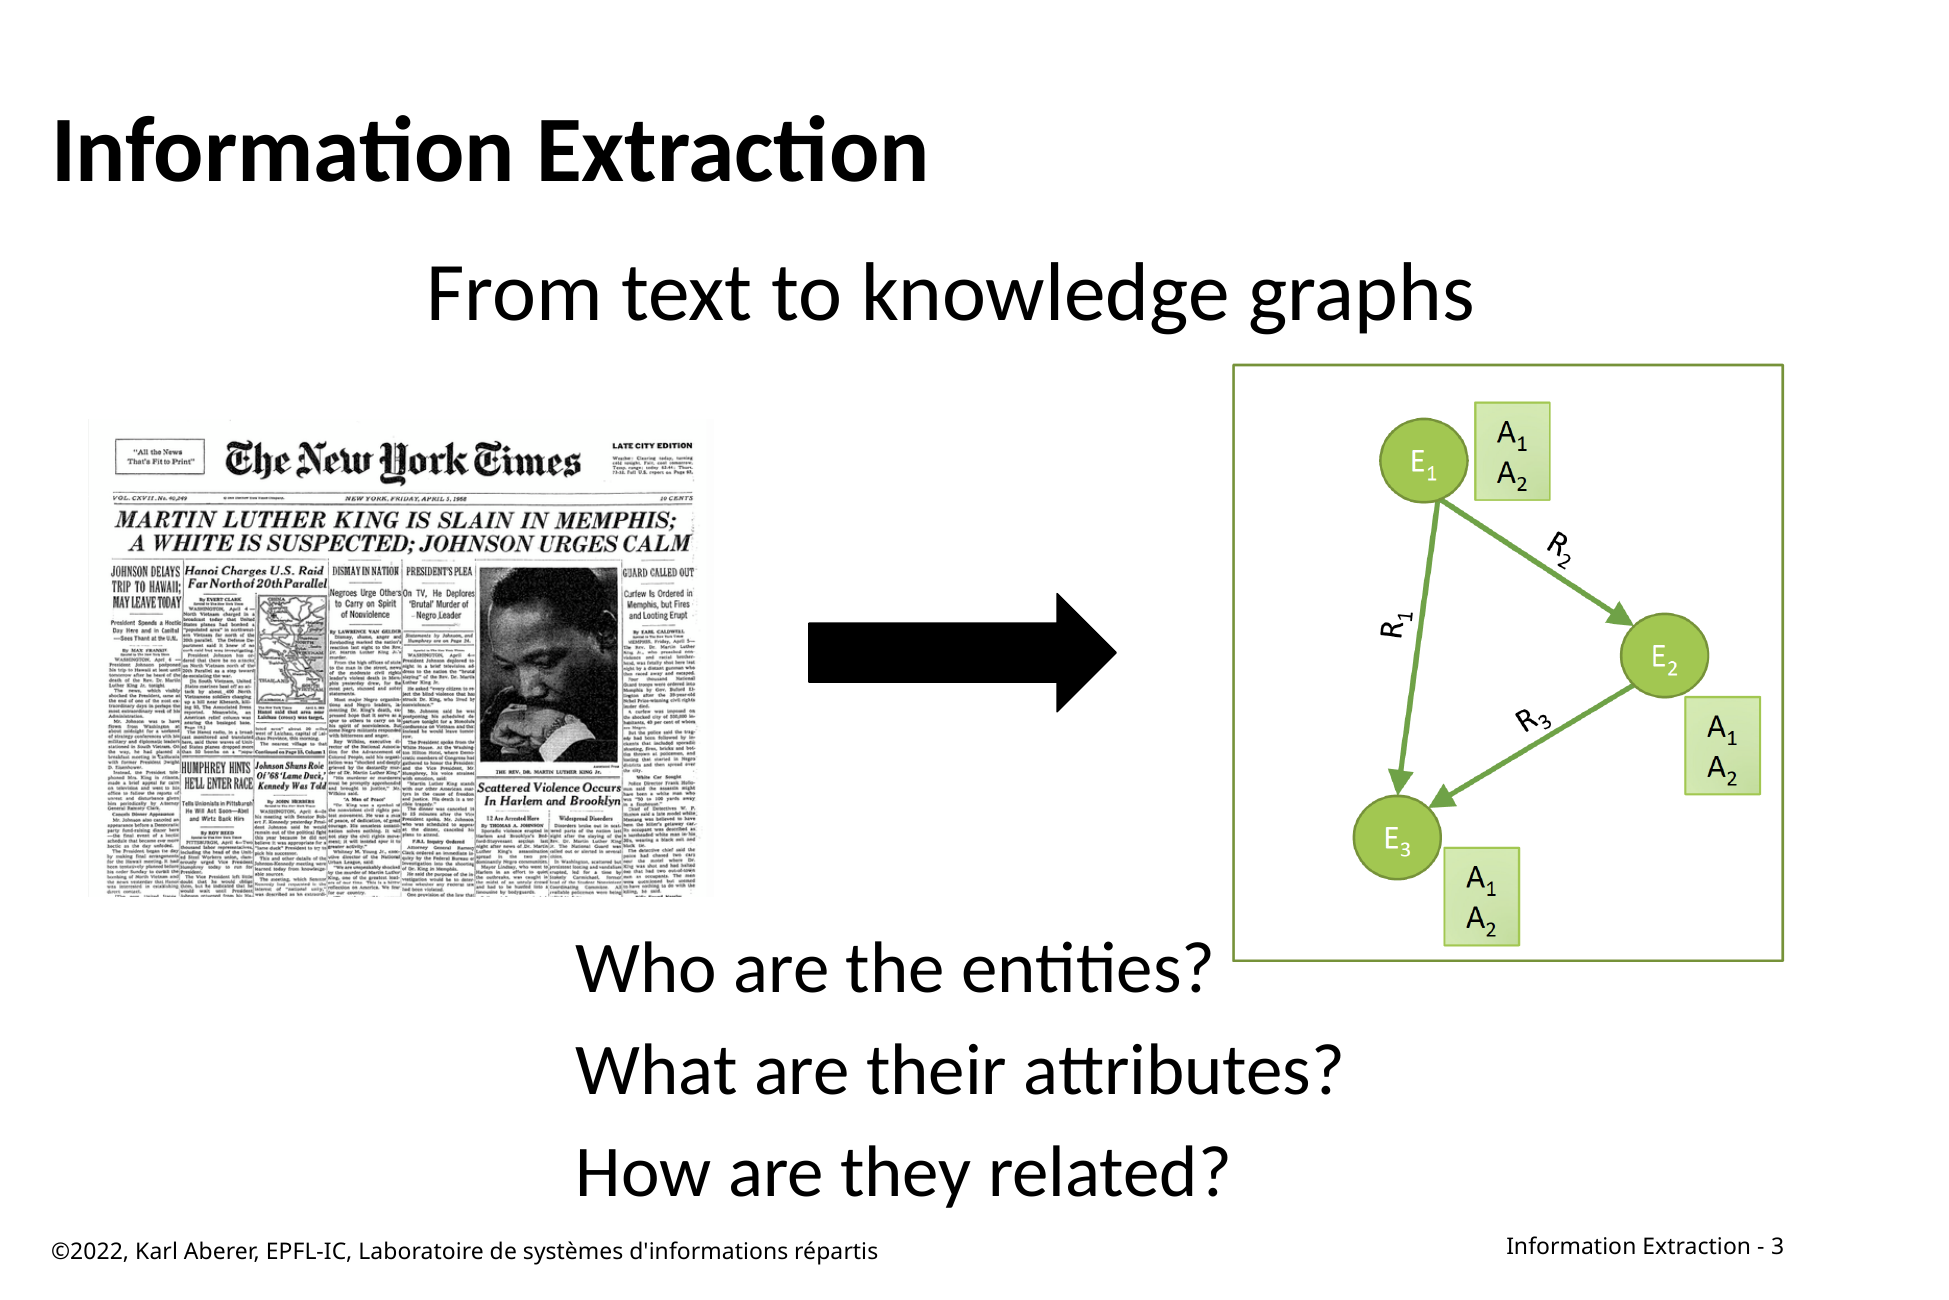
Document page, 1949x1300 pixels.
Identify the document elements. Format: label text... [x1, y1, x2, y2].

title Information Extraction [32, 57, 1920, 232]
text_box From text to knowledge graphs [411, 230, 1491, 345]
text_box Who are the entities? What are their attributes? How are they related? [560, 911, 1535, 1219]
text_box [808, 593, 1117, 712]
picture [1186, 342, 1834, 1002]
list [88, 419, 714, 897]
footer ©2022, Karl Aberer, EPFL-IC, Laboratoire de systèmes d'informations répartis [32, 1227, 1284, 1271]
